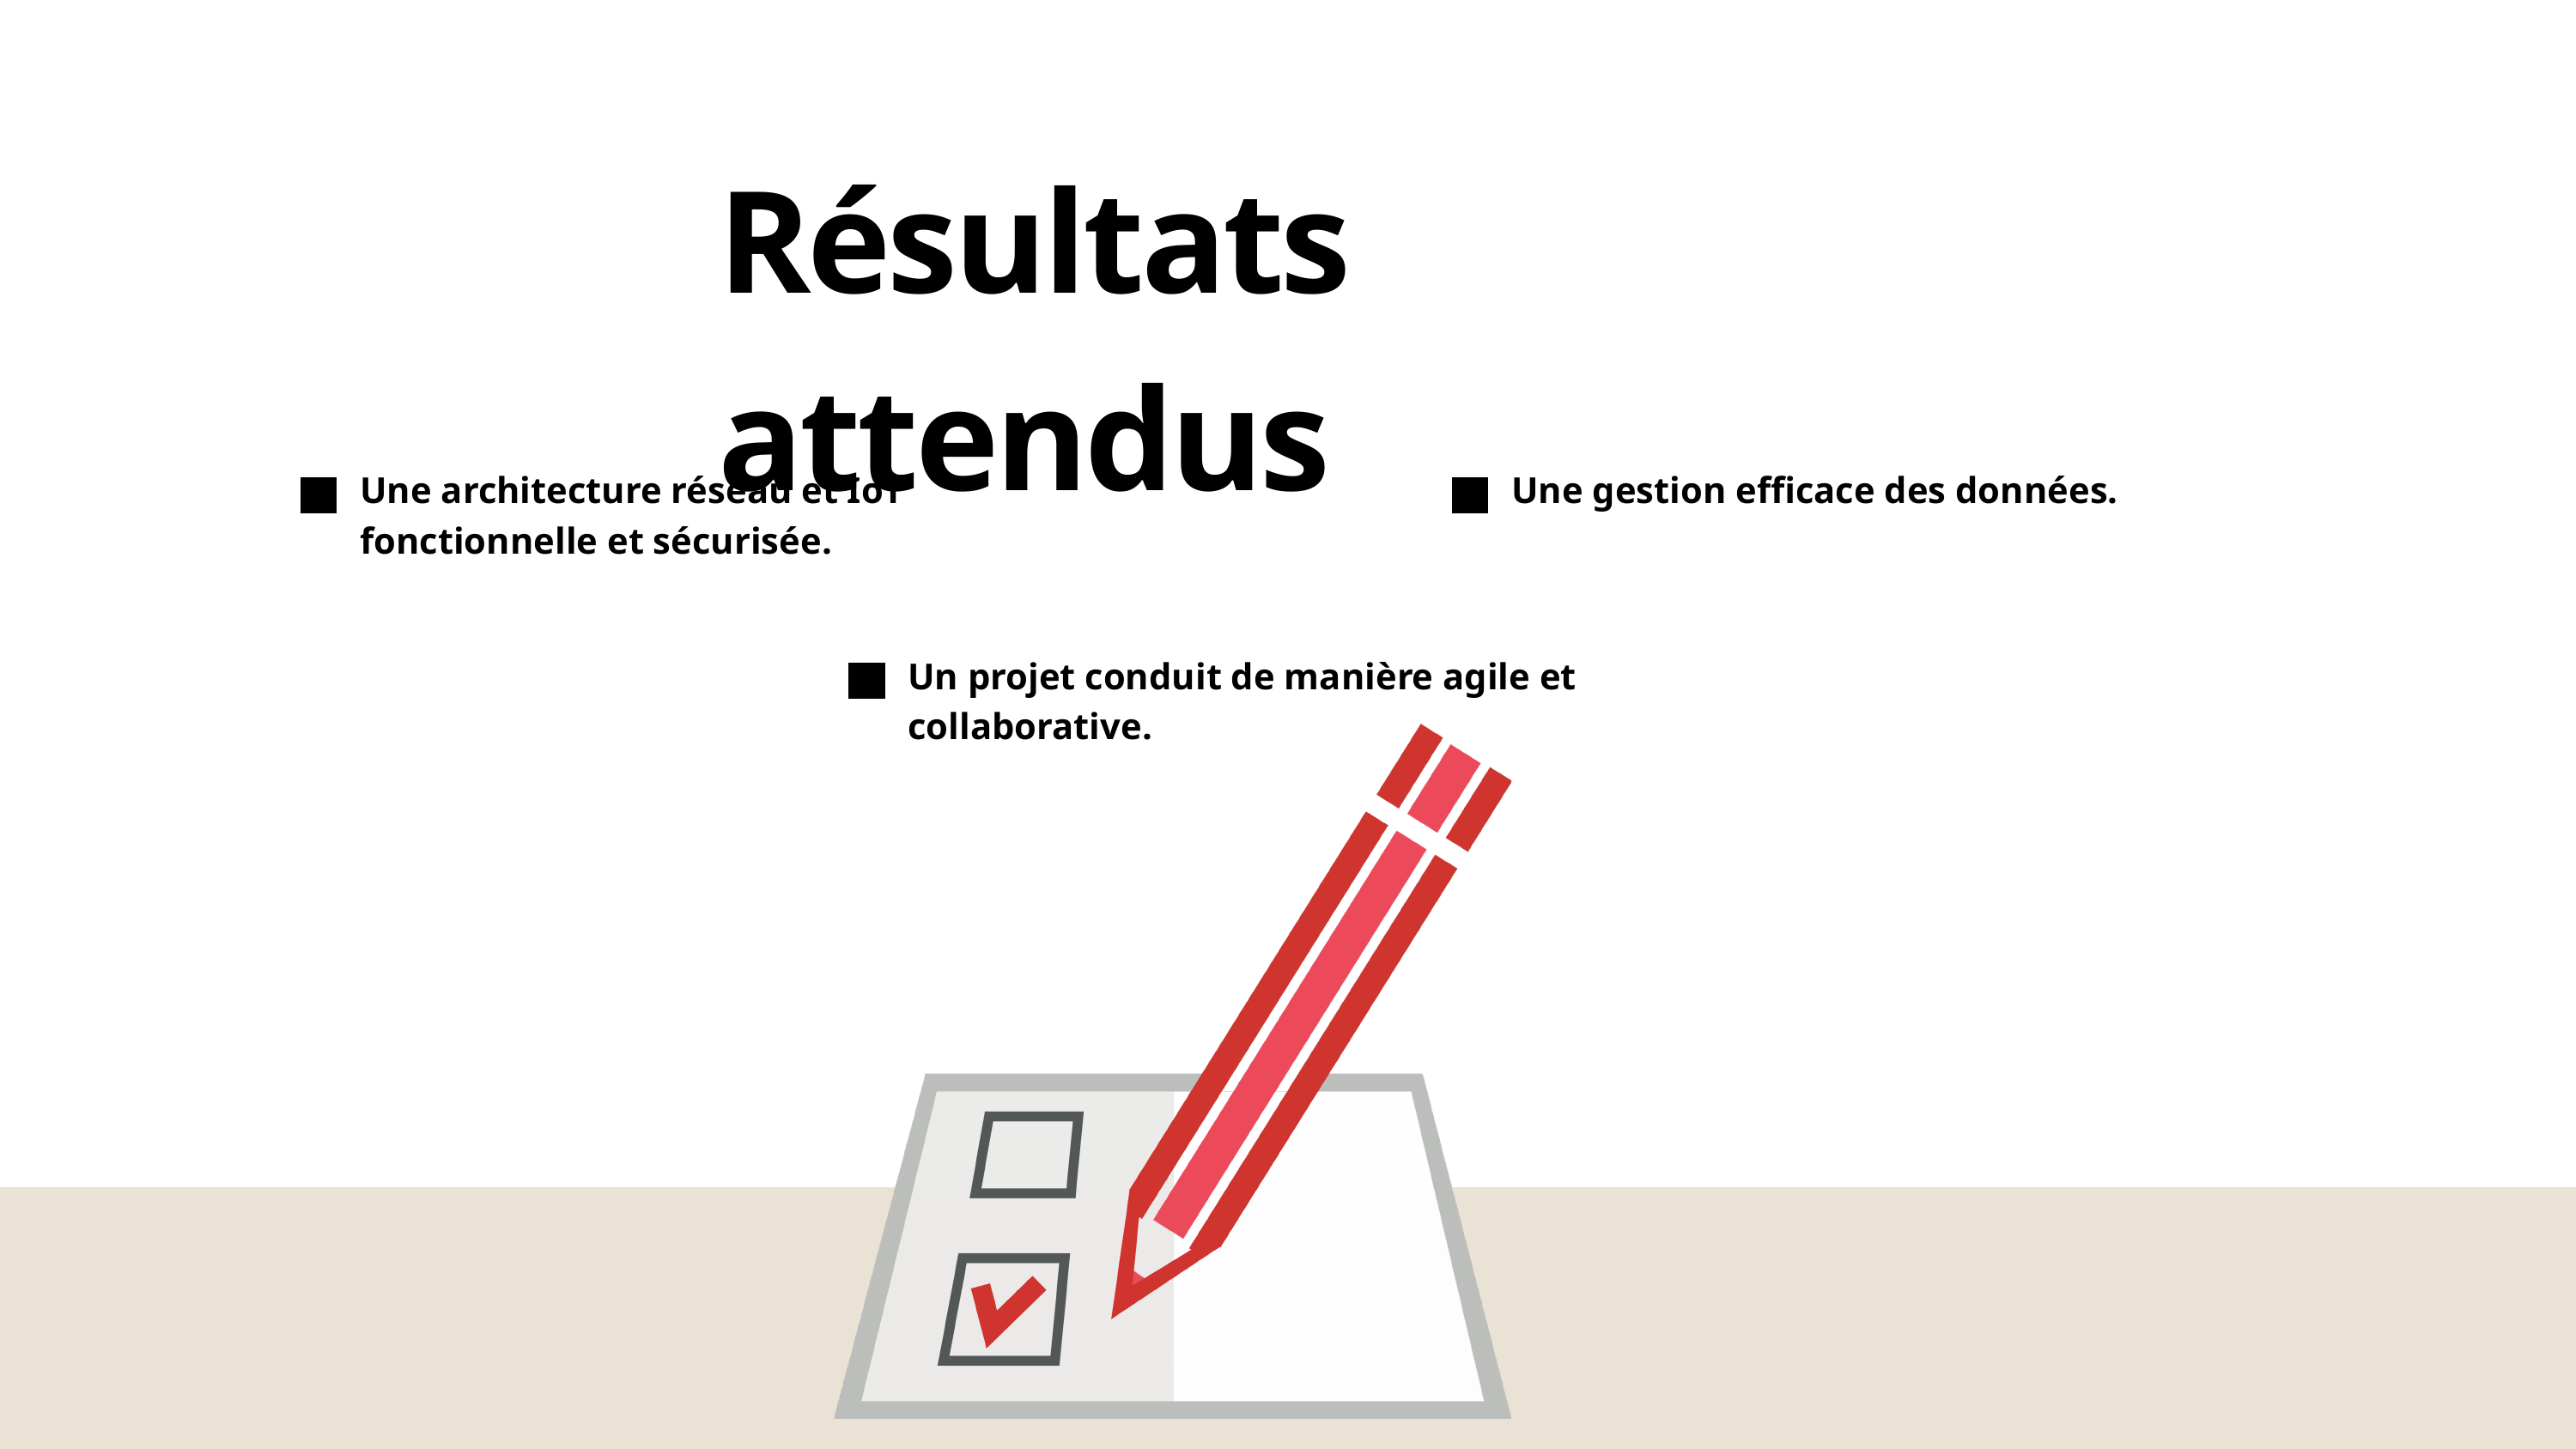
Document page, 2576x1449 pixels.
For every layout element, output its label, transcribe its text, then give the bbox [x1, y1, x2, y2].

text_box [1451, 476, 1489, 514]
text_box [0, 1186, 2576, 1449]
text_box Résultats attendus [718, 123, 1893, 519]
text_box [300, 476, 337, 514]
text_box Un projet conduit de manière agile et collaborative. [908, 646, 1673, 797]
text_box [848, 662, 885, 700]
text_box Une architecture réseau et IoT fonctionnelle et sécurisée. [360, 460, 1125, 561]
text_box Une gestion efficace des données. [1893, 460, 2275, 512]
text_box [834, 724, 1512, 1185]
